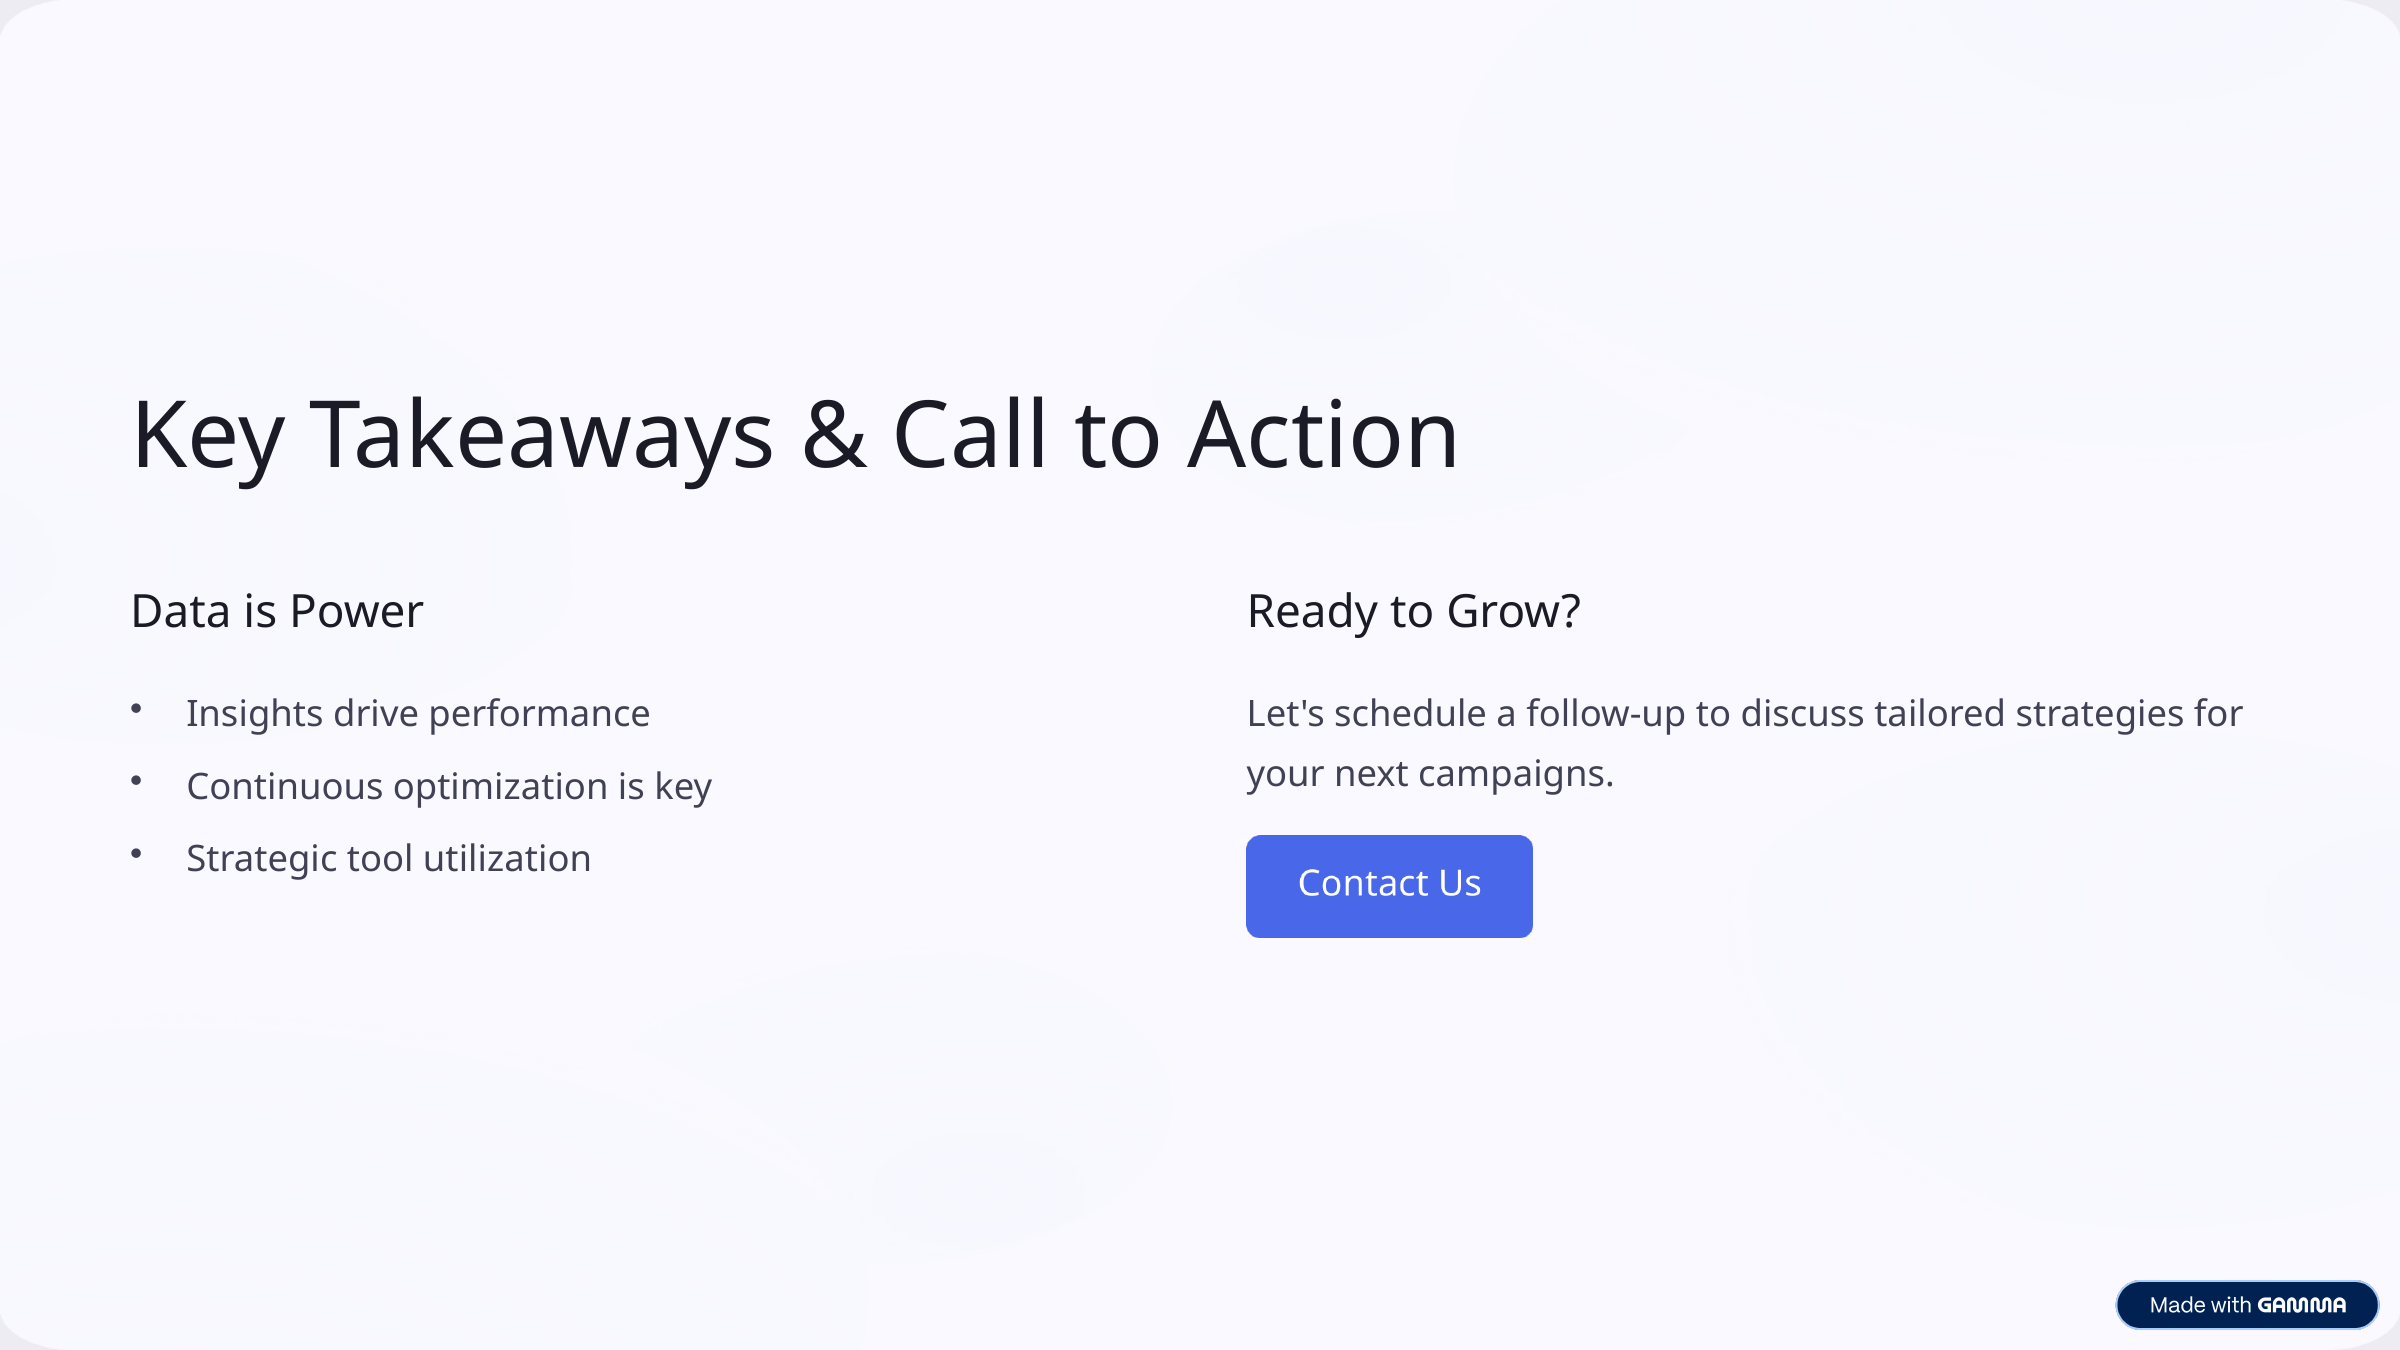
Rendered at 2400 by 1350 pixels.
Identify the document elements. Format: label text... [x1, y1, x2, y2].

text_box Ready to Grow? [1246, 579, 1712, 638]
text_box Continuous optimization is key [130, 747, 1155, 807]
text_box Let's schedule a follow-up to discuss tailored strategies for your next campaigns. [1246, 674, 2271, 794]
text_box Insights drive performance [130, 674, 1155, 735]
picture [1246, 835, 1533, 939]
text_box Data is Power [130, 579, 596, 638]
text_box Strategic tool utilization [130, 819, 1155, 880]
text_box Key Takeaways & Call to Action [130, 370, 1487, 487]
picture [2106, 1271, 2389, 1339]
